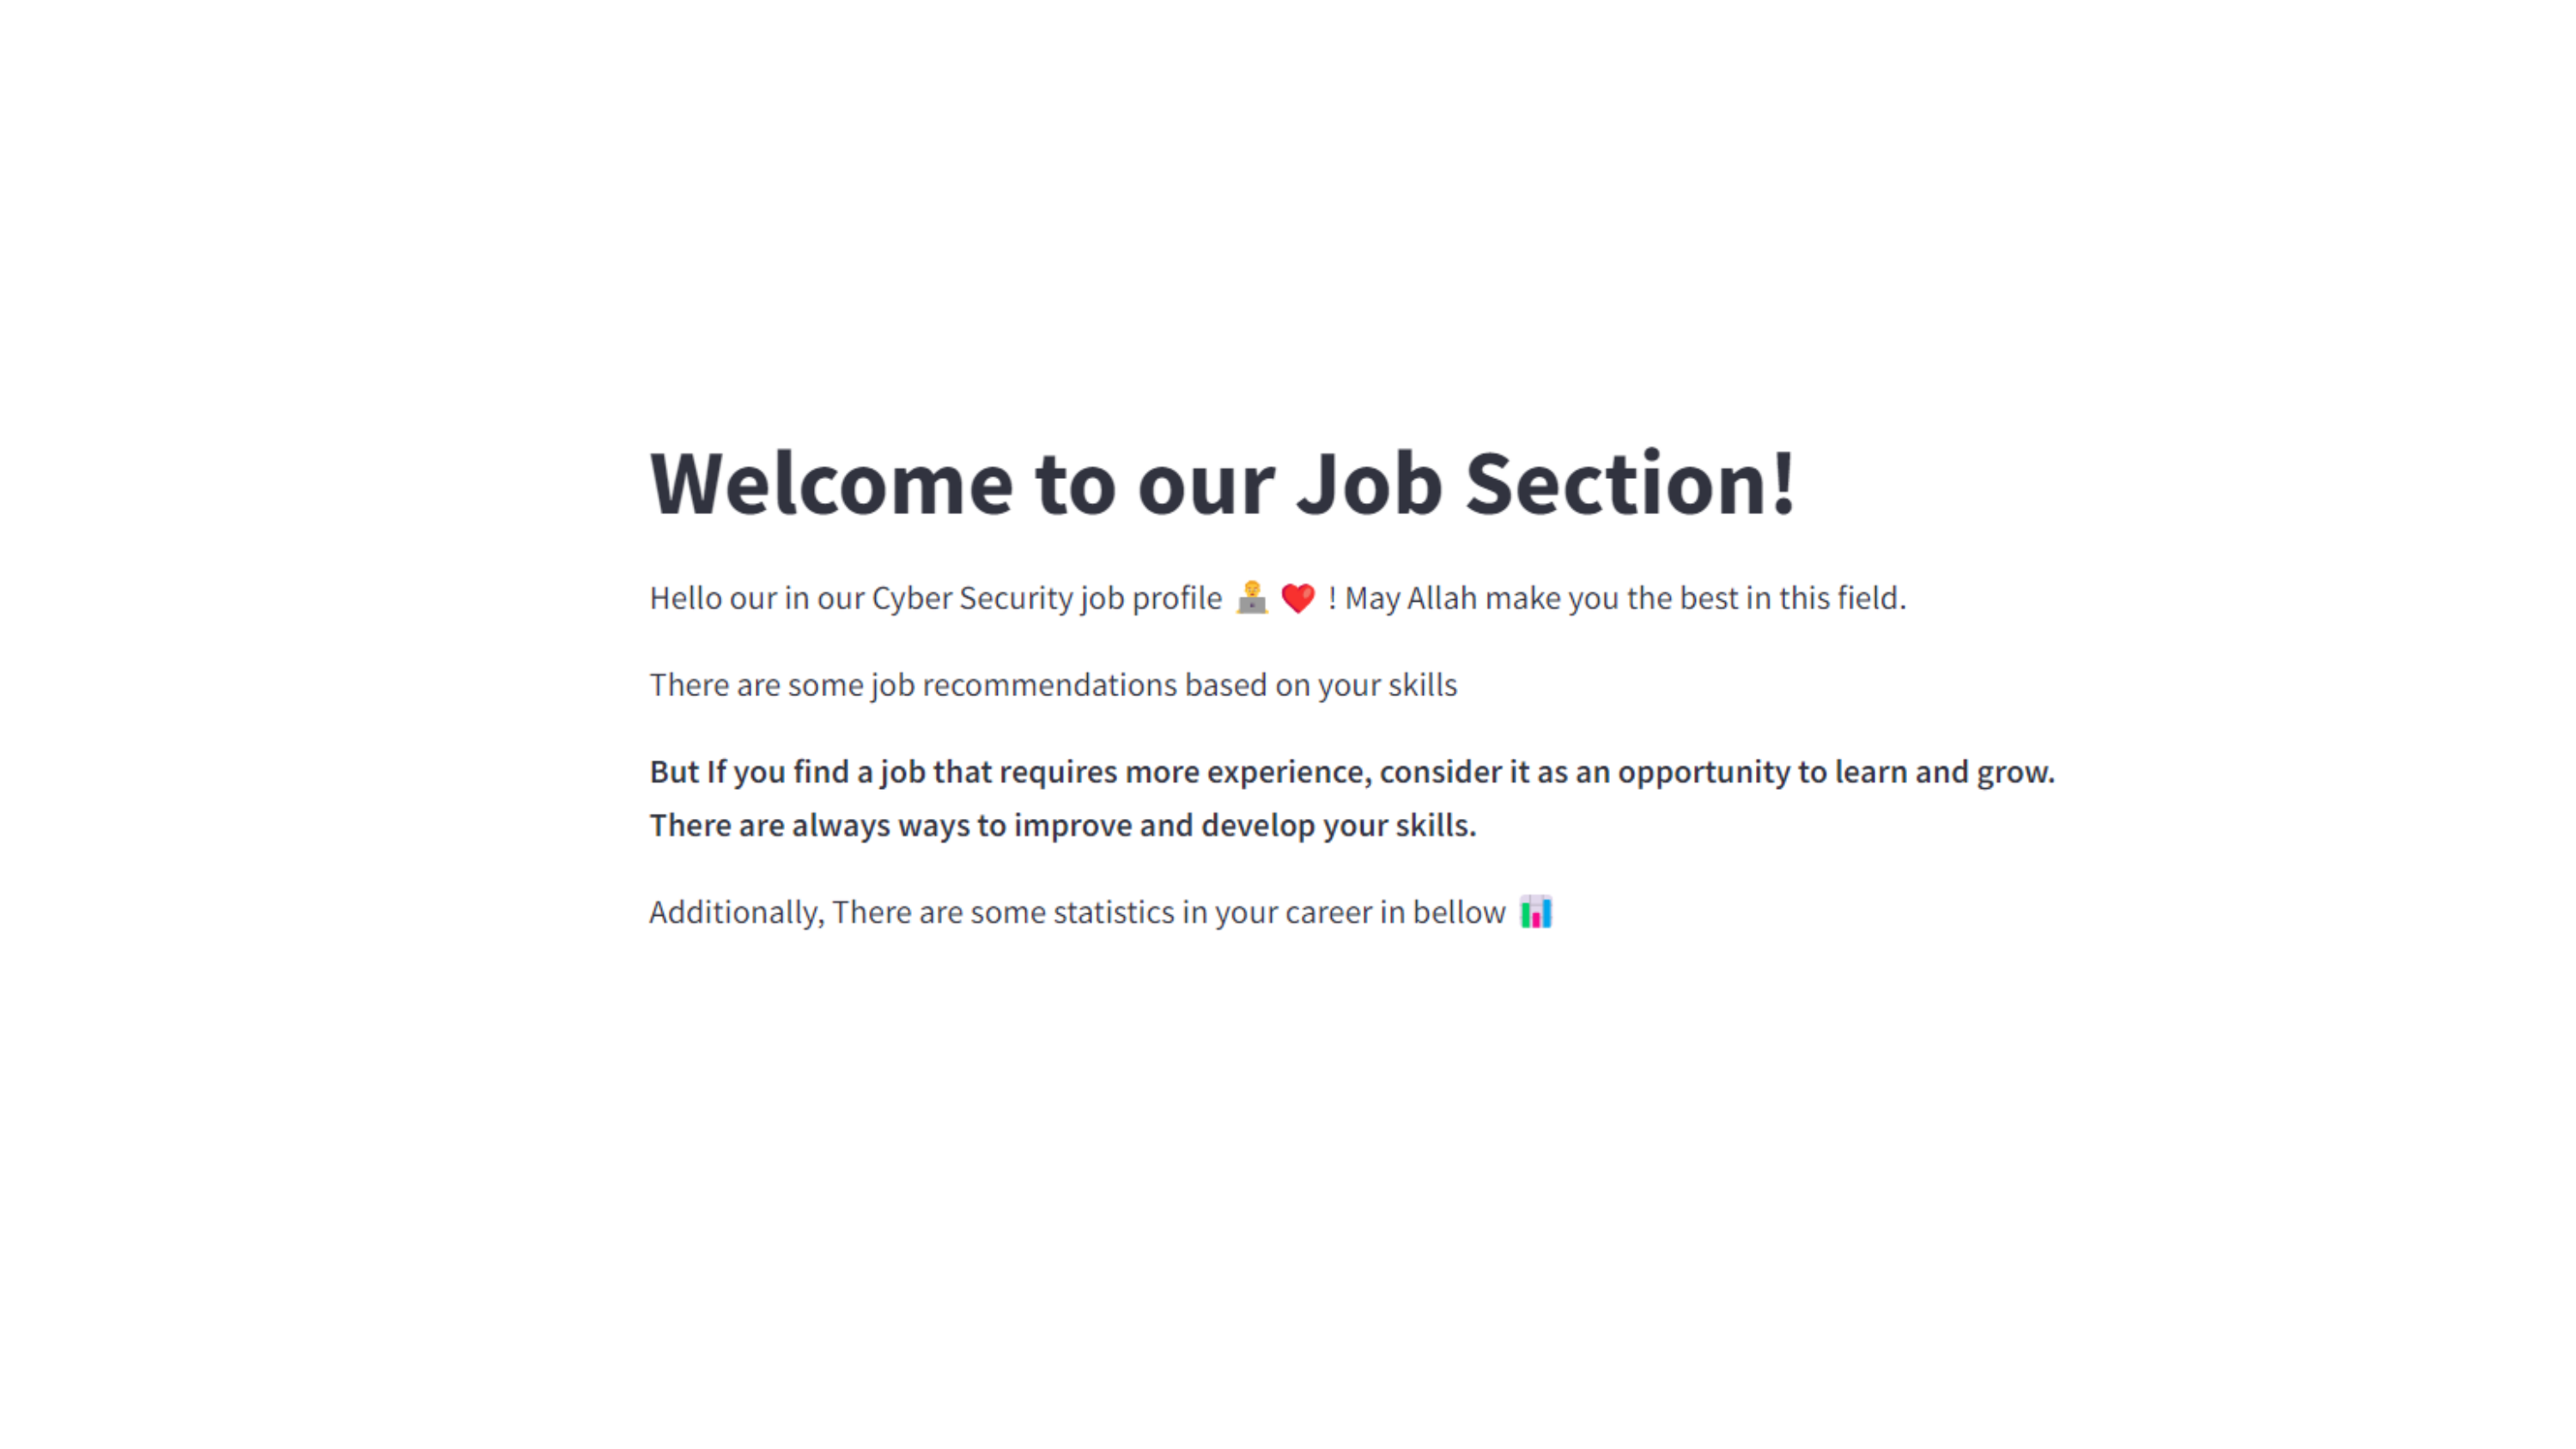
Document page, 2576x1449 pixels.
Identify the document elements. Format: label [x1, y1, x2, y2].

picture [450, 348, 2241, 1009]
